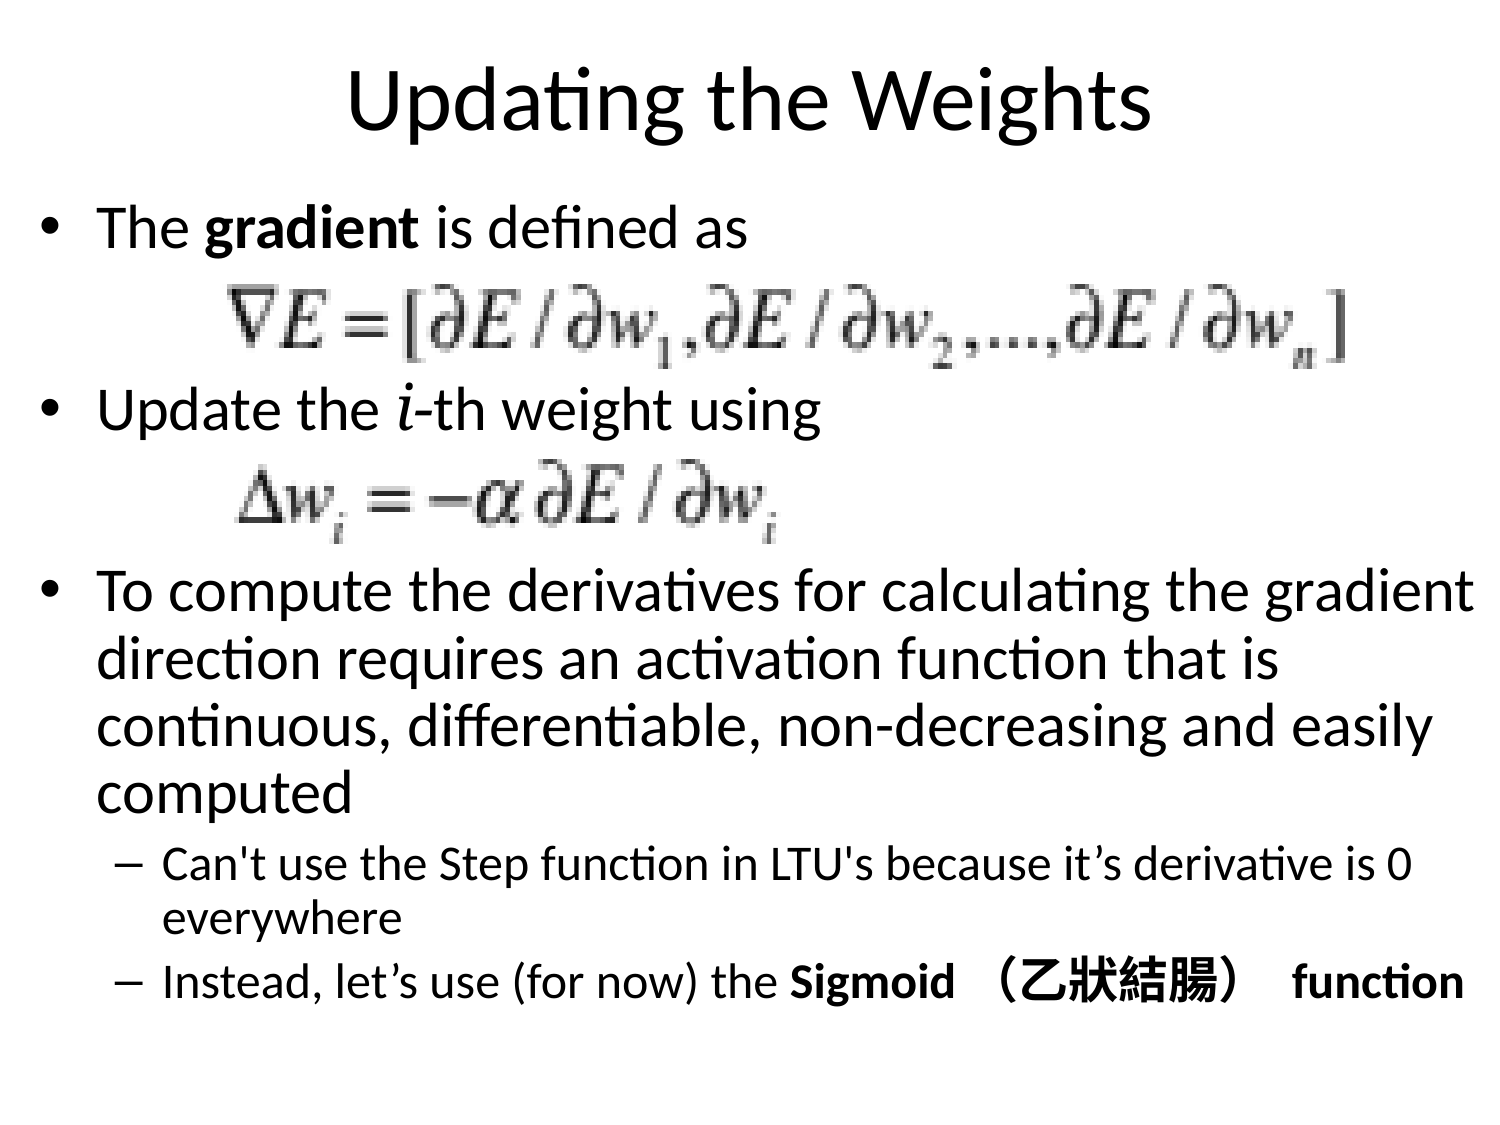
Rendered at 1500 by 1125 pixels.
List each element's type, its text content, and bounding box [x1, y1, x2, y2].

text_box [224, 449, 782, 551]
list The gradient is defined as Update the i-th weight using To compute the derivatives for calculating the gradient direction requires an activation function that is continuous, differentiable, non-decreasing and easily computed Can't use the Step function in LTU's because it’s derivative is 0 everywhere Instead, let’s use (for now) the Sigmoid（乙狀結腸） function [24, 187, 1500, 1100]
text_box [218, 274, 1351, 376]
title Updating the Weights [75, 0, 1425, 187]
